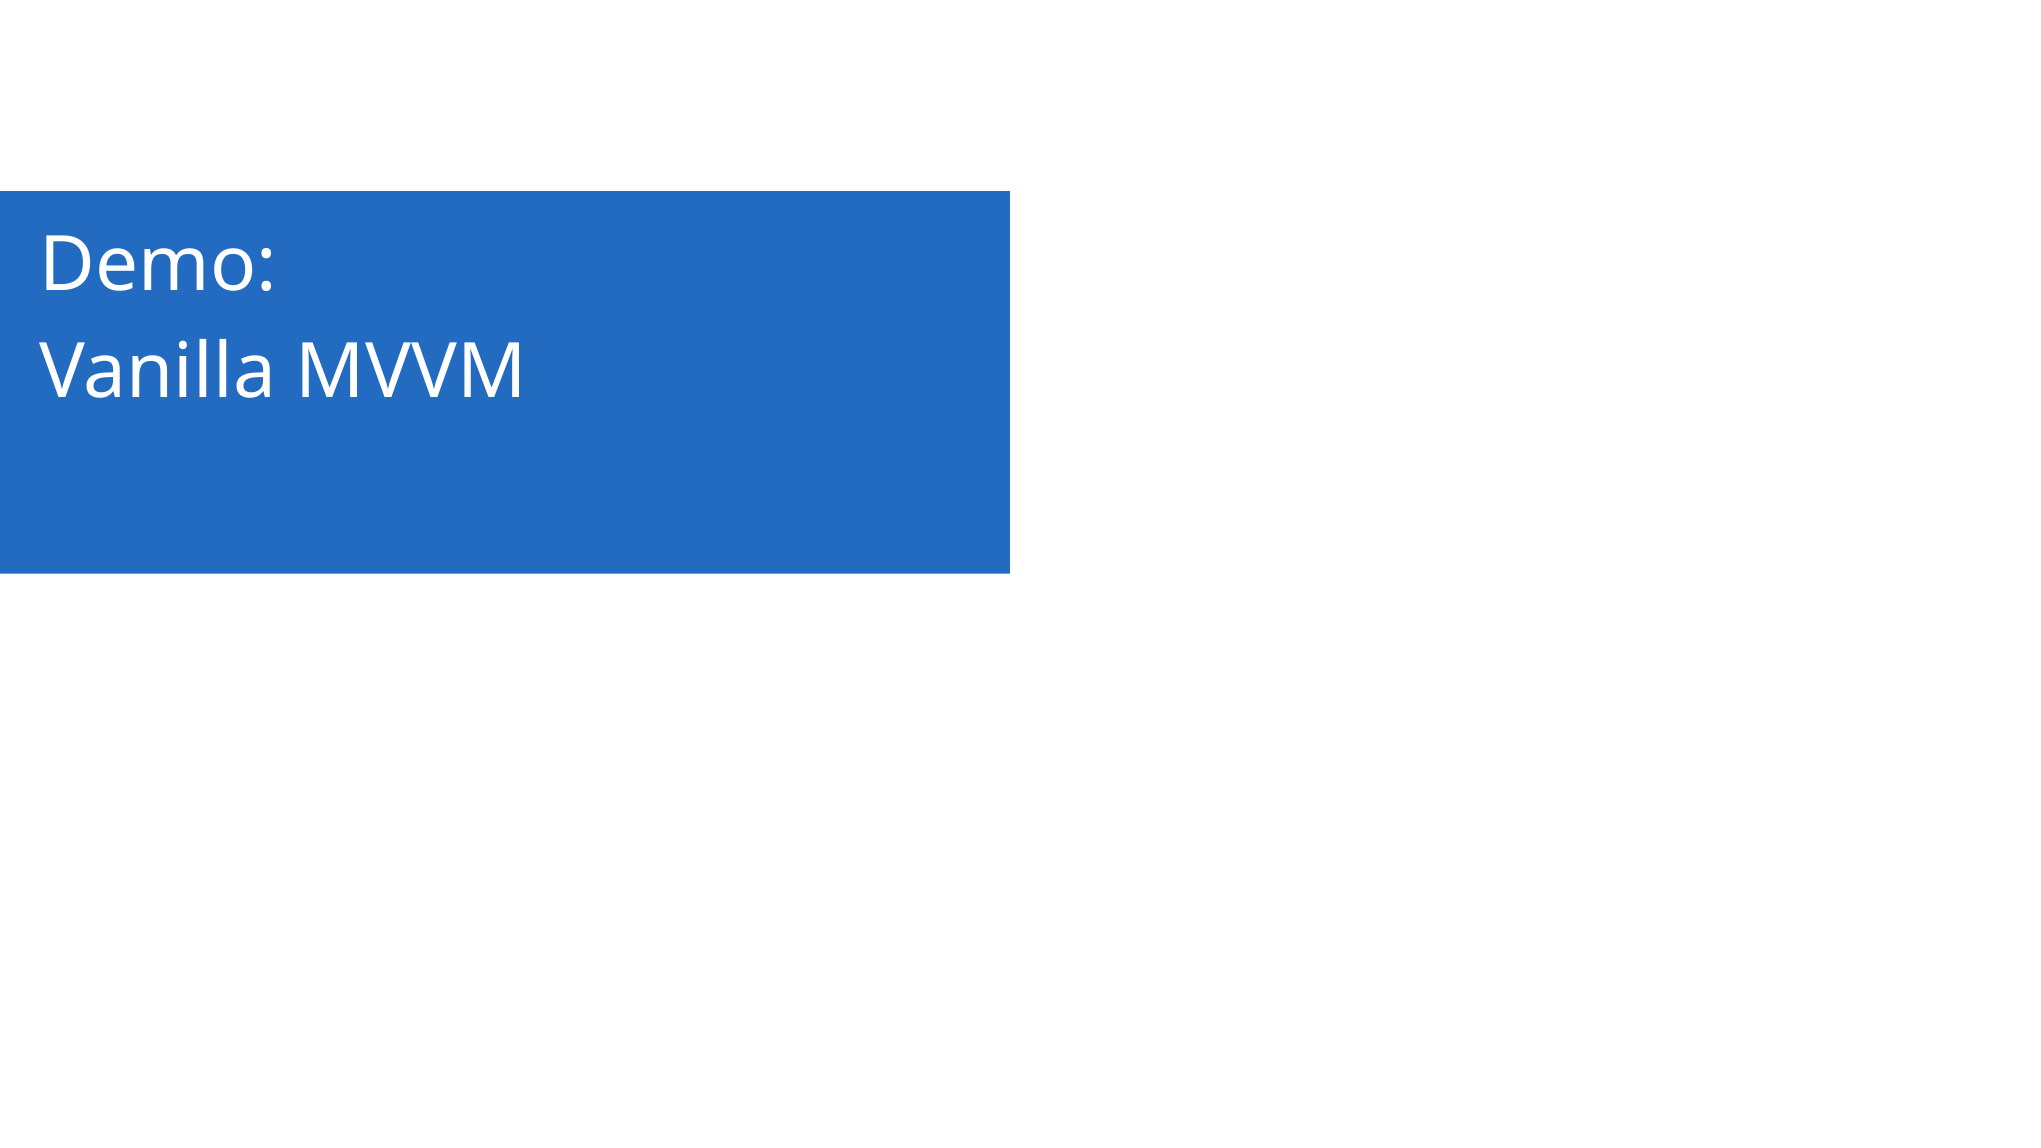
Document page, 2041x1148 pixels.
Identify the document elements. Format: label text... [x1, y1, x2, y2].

list Demo: Vanilla MVVM [0, 191, 1010, 574]
